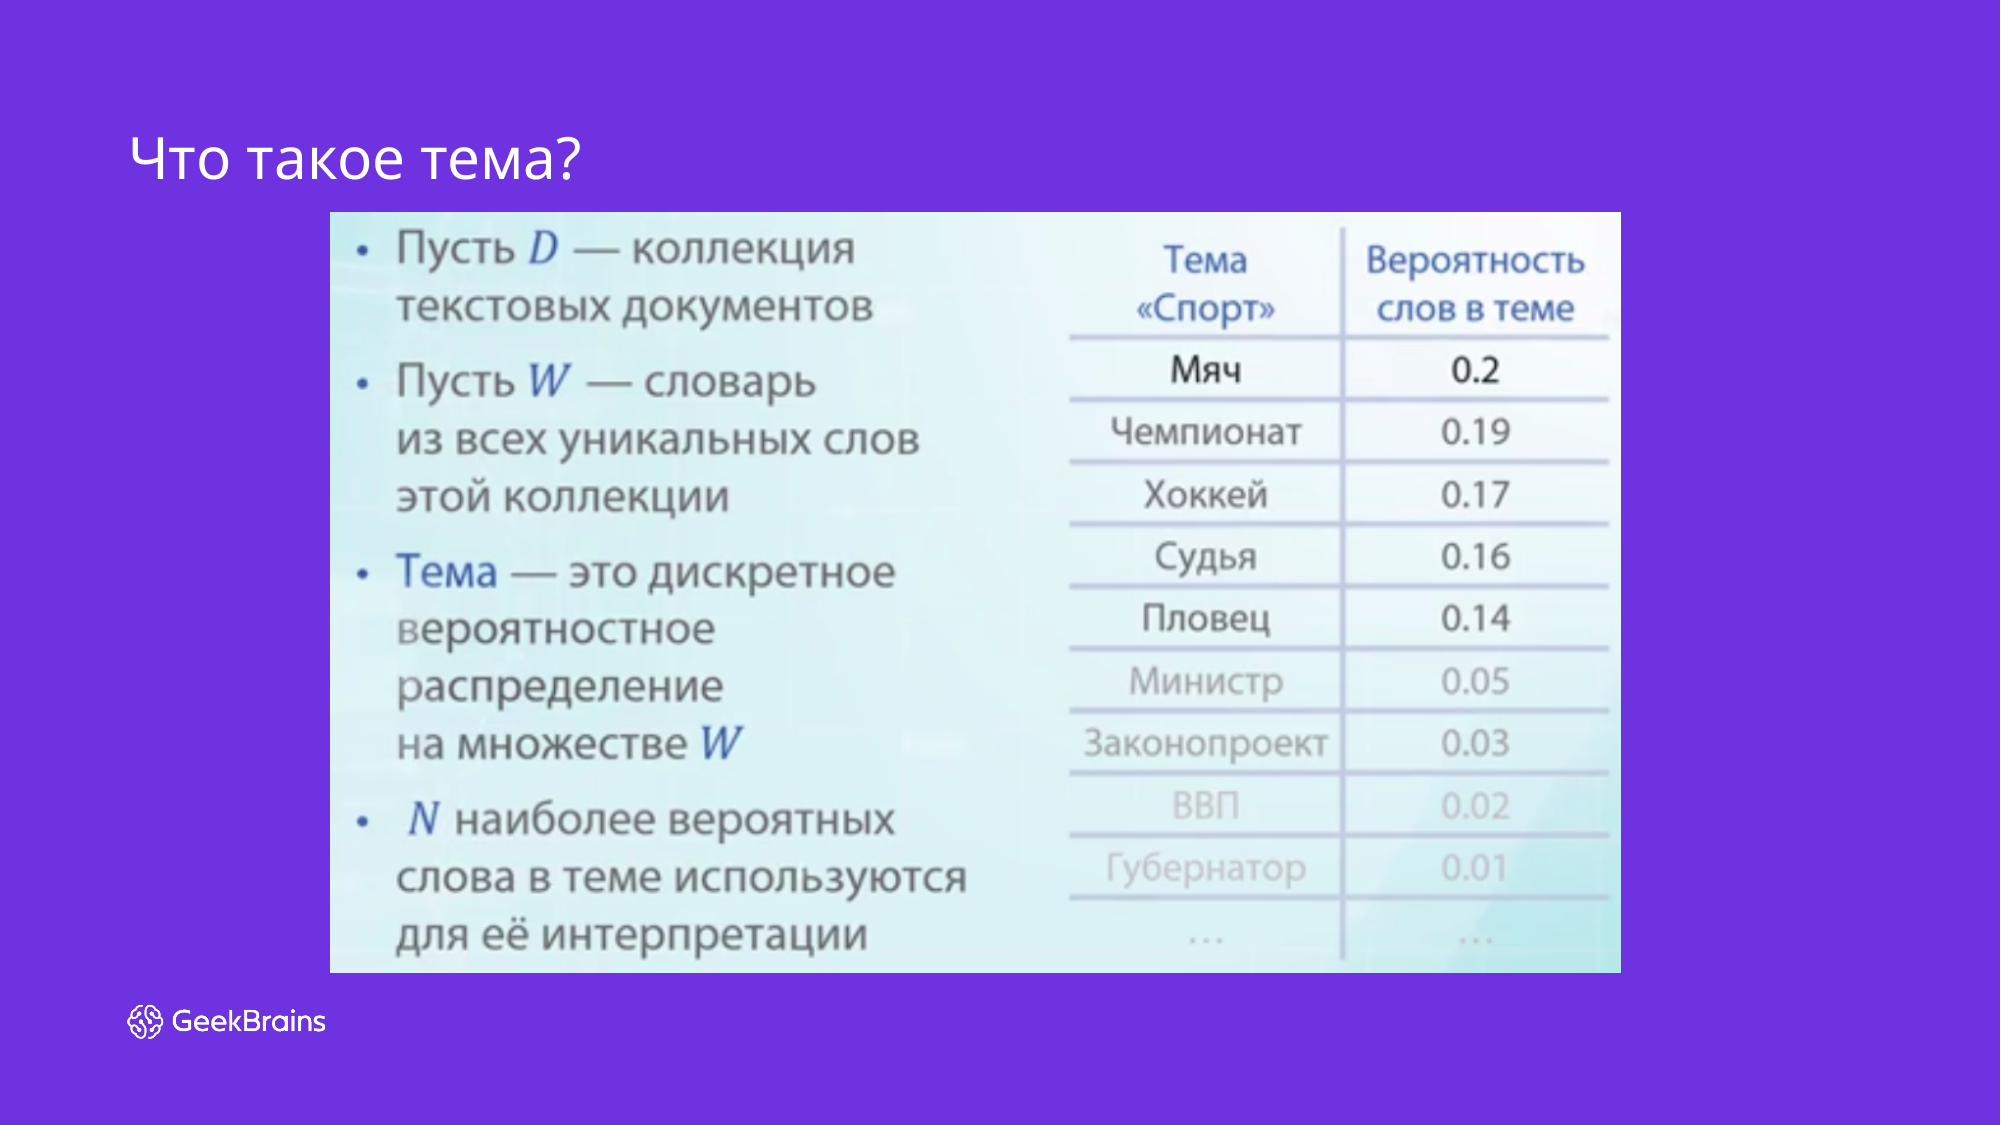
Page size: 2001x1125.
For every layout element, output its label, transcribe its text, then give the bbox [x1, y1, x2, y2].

picture [127, 1003, 326, 1040]
picture [330, 212, 1621, 974]
text_box Что такое тема? [113, 113, 1882, 1002]
